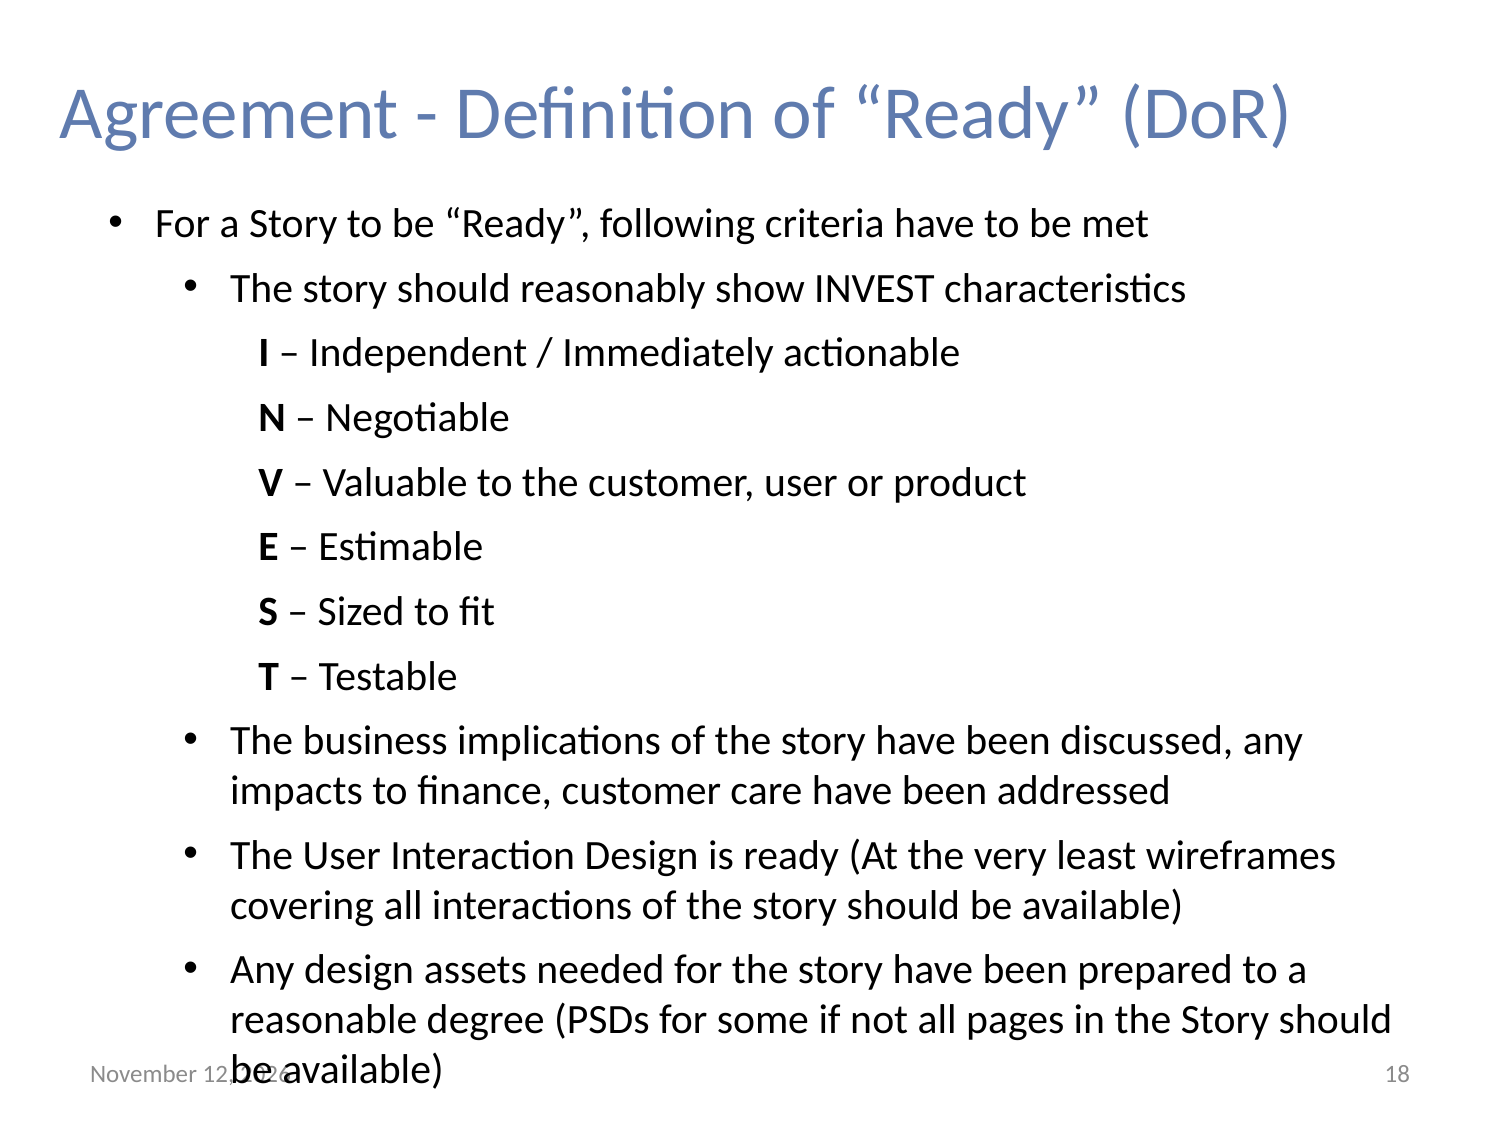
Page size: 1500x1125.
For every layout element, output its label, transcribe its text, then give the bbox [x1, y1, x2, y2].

text_box Agreement - Definition of “Ready” (DoR) [53, 20, 1500, 196]
slide_number 18 [1074, 1042, 1425, 1103]
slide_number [75, 1042, 425, 1103]
text_box For a Story to be “Ready”, following criteria have to be met The story should reasonably show INVEST characteristics I – Independent / Immediately actionable N – Negotiable V – Valuable to the customer, user or product E – Estimable S – Sized to fit T – Testable The business implications of the story have been discussed, any impacts to finance, customer care have been addressed The User Interaction Design is ready (At the very least wireframes covering all interactions of the story should be available) Any design assets needed for the story have been prepared to a reasonable degree (PSDs for some if not all pages in the Story should be available) [86, 196, 1414, 1100]
